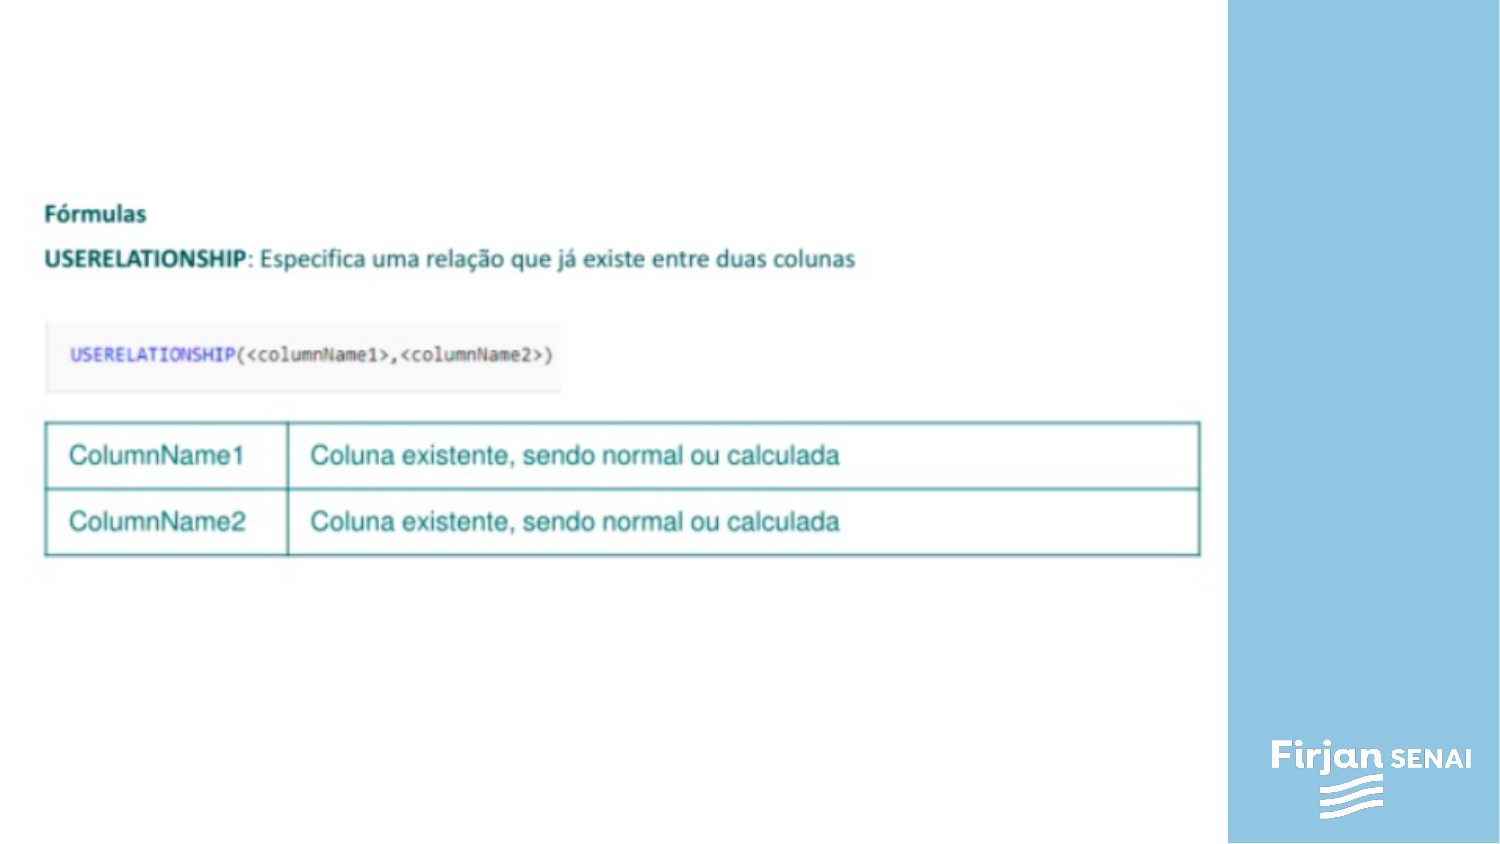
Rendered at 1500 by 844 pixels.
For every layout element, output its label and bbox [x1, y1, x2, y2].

picture [24, 189, 1216, 623]
text_box [1226, 0, 1500, 844]
picture [1265, 736, 1474, 820]
